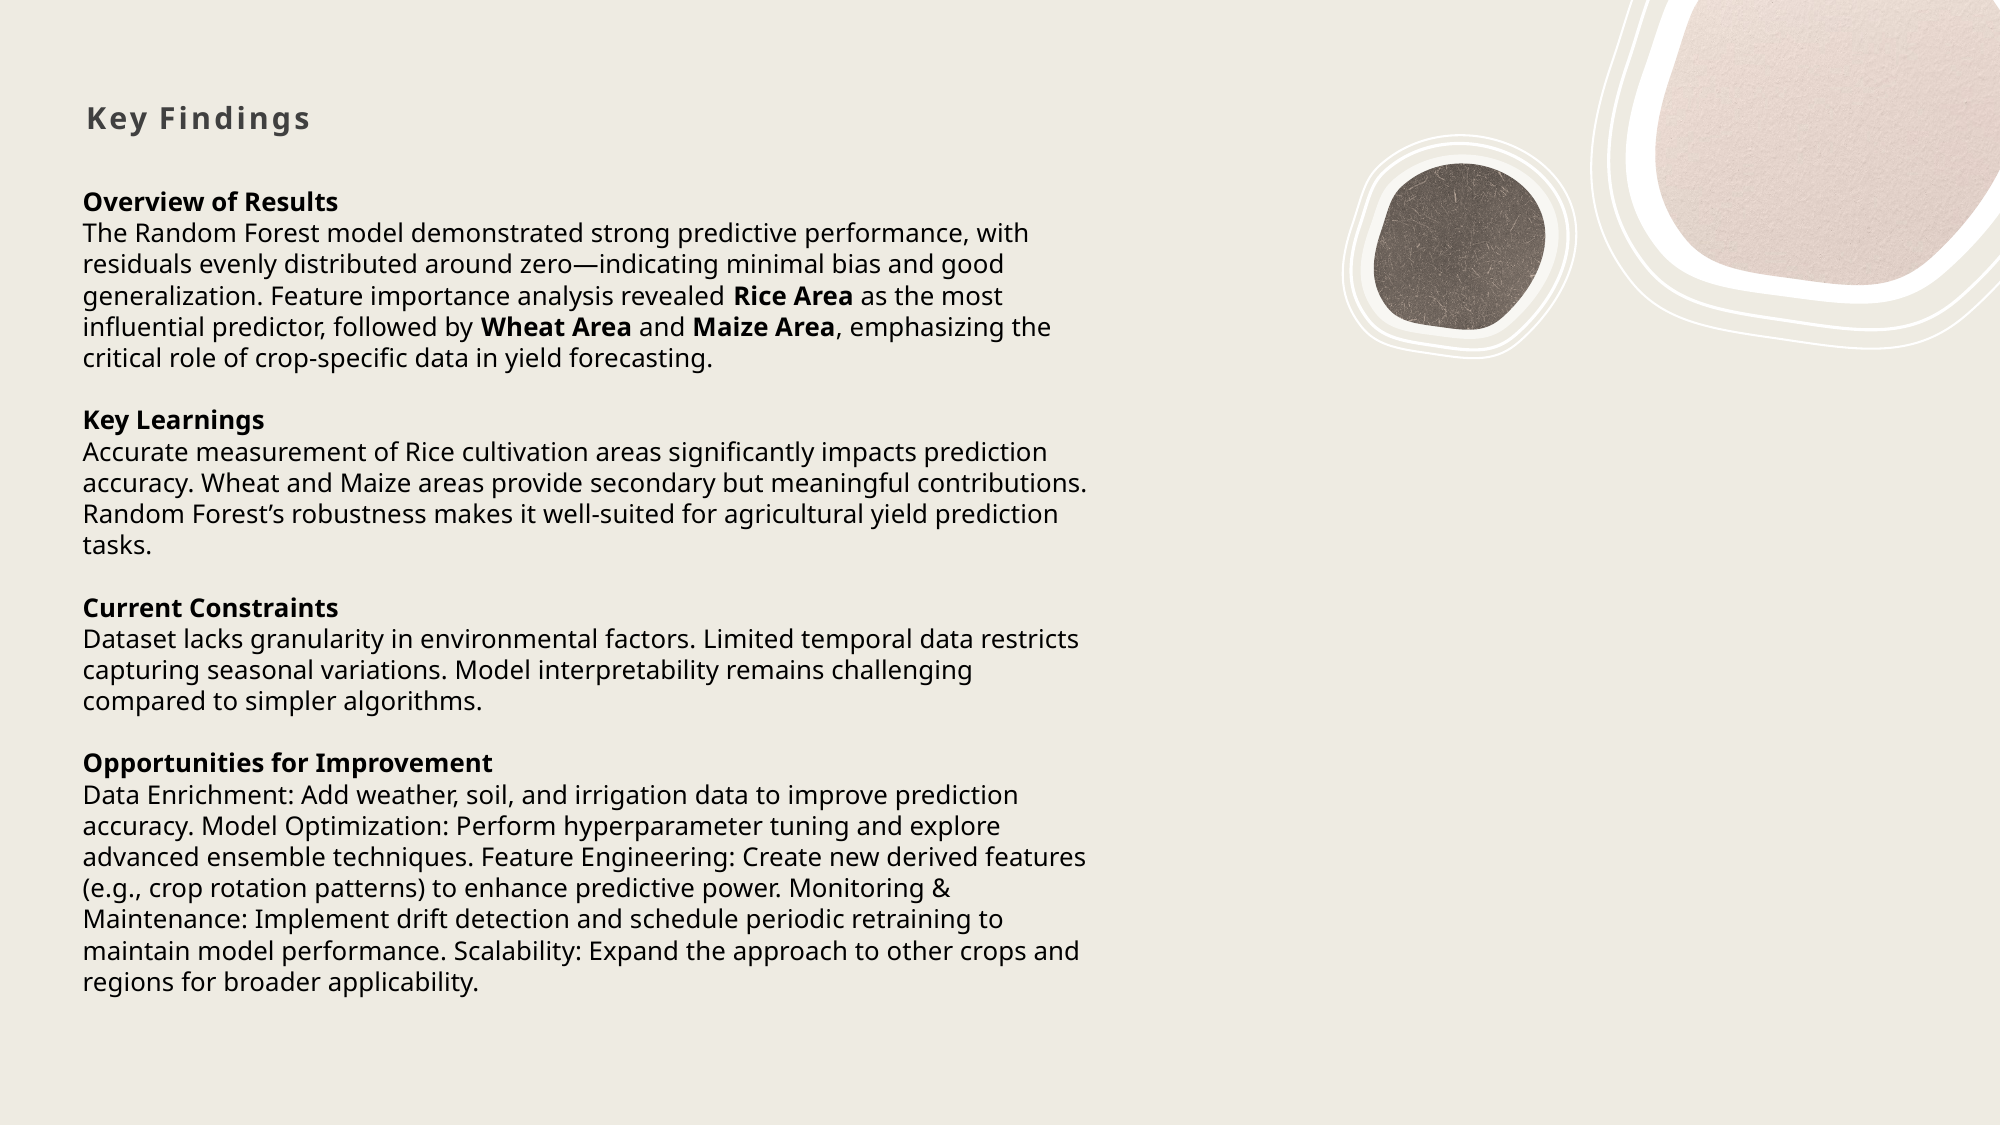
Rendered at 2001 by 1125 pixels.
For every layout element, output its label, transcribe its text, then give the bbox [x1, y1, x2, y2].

text_box [42, 153, 1088, 981]
picture [1655, 0, 2001, 286]
text_box [18, 128, 1063, 956]
text_box Key Findings [68, 80, 1265, 151]
text_box Overview of Results The Random Forest model demonstrated strong predictive performance, with residuals evenly distributed around zero—indicating minimal bias and good generalization. Feature importance analysis revealed Rice Area as the most influential predictor, followed by Wheat Area and Maize Area, emphasizing the critical role of crop-specific data in yield forecasting. Key Learnings Accurate measurement of Rice cultivation areas significantly impacts prediction accuracy. Wheat and Maize areas provide secondary but meaningful contributions. Random Forest’s robustness makes it well-suited for agricultural yield prediction tasks. Current Constraints Dataset lacks granularity in environmental factors. Limited temporal data restricts capturing seasonal variations. Model interpretability remains challenging compared to simpler algorithms. Opportunities for Improvement Data Enrichment: Add weather, soil, and irrigation data to improve prediction accuracy. Model Optimization: Perform hyperparameter tuning and explore advanced ensemble techniques. Feature Engineering: Create new derived features (e.g., crop rotation patterns) to enhance predictive power. Monitoring & Maintenance: Implement drift detection and schedule periodic retraining to maintain model performance. Scalability: Expand the approach to other crops and regions for broader applicability. [68, 178, 1113, 1006]
